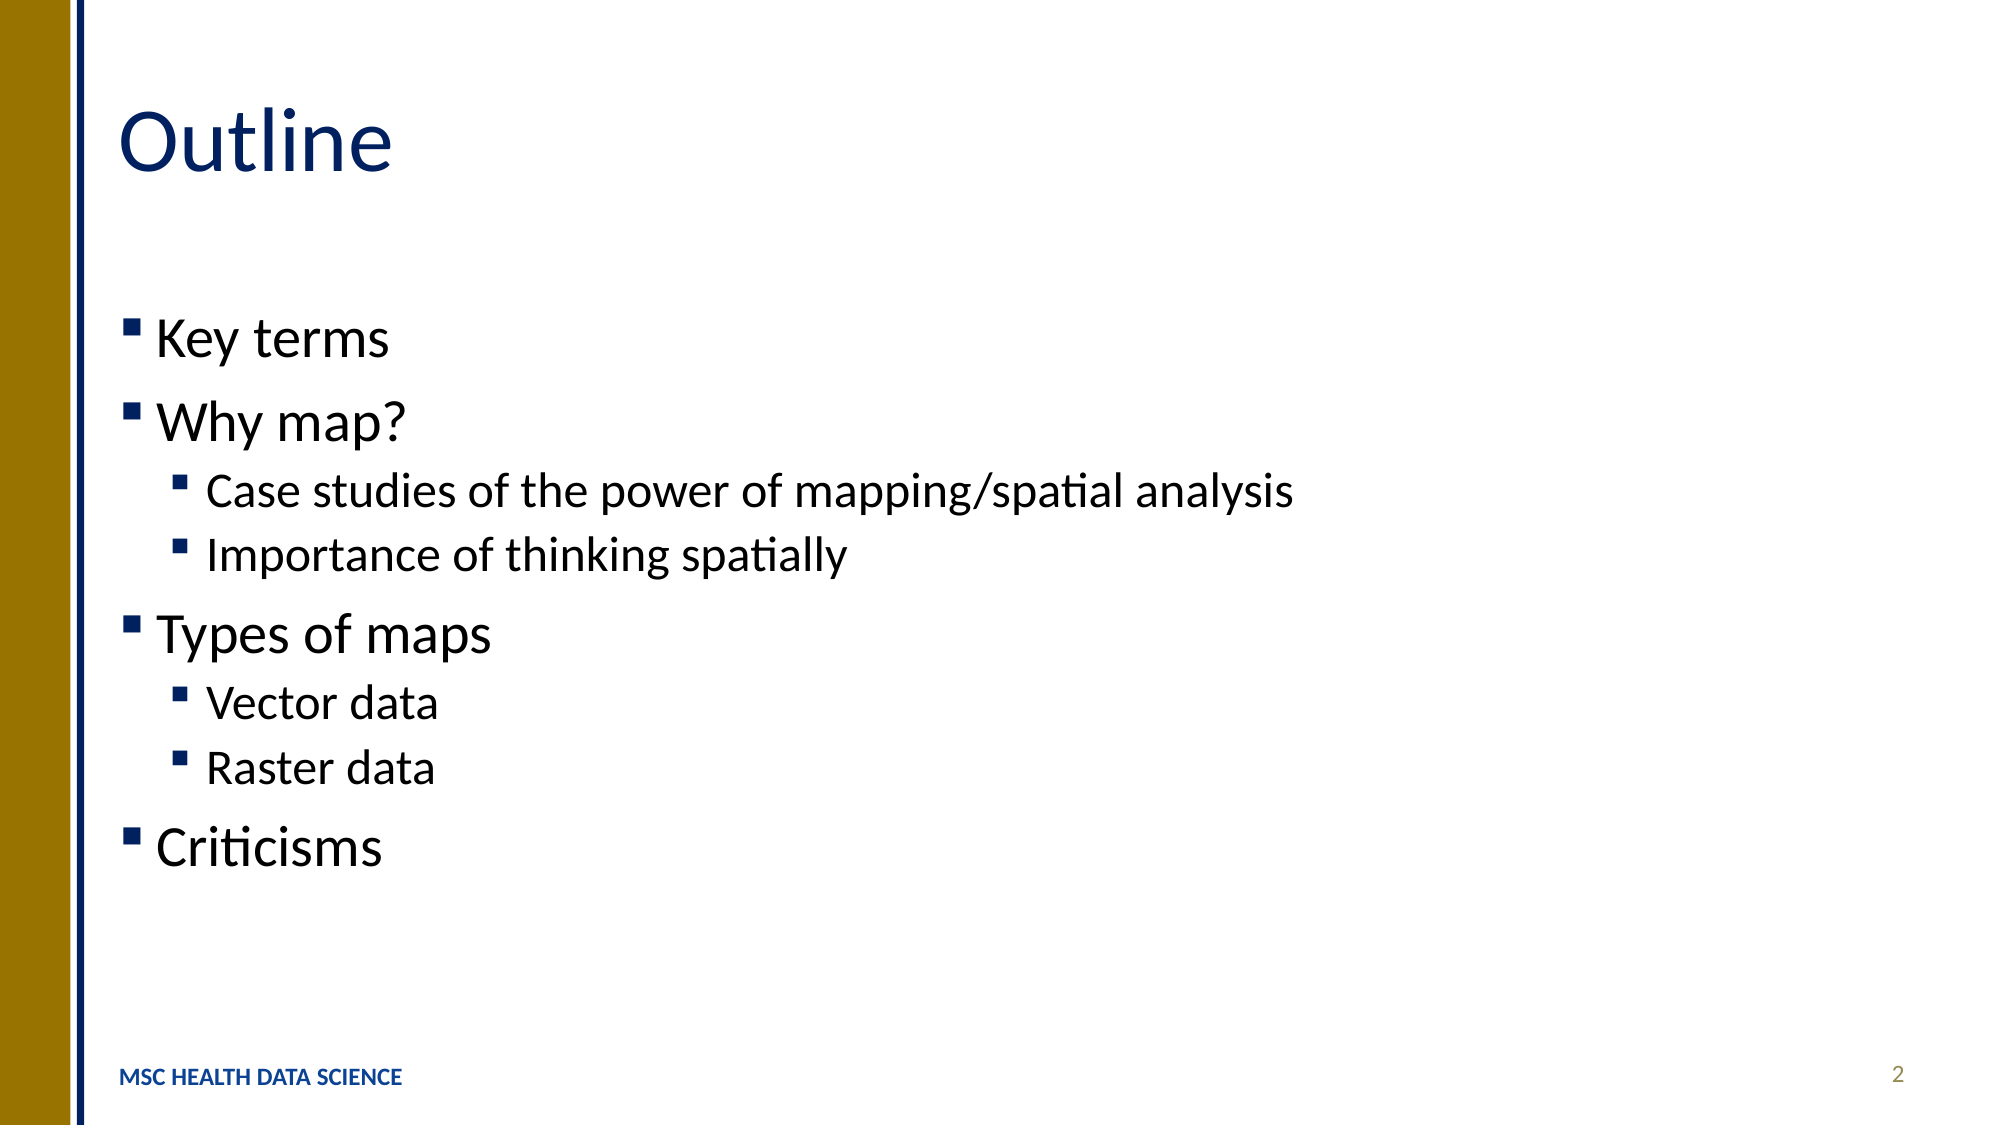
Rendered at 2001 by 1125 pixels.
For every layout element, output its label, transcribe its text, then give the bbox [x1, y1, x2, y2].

slide_number 2 [1737, 1042, 1920, 1102]
list Key terms Why map? Case studies of the power of mapping/spatial analysis Importance of thinking spatially Types of maps Vector data Raster data Criticisms [103, 299, 1920, 1014]
title Outline [103, 32, 1920, 251]
footer MSC HEALTH DATA SCIENCE [103, 1045, 439, 1106]
